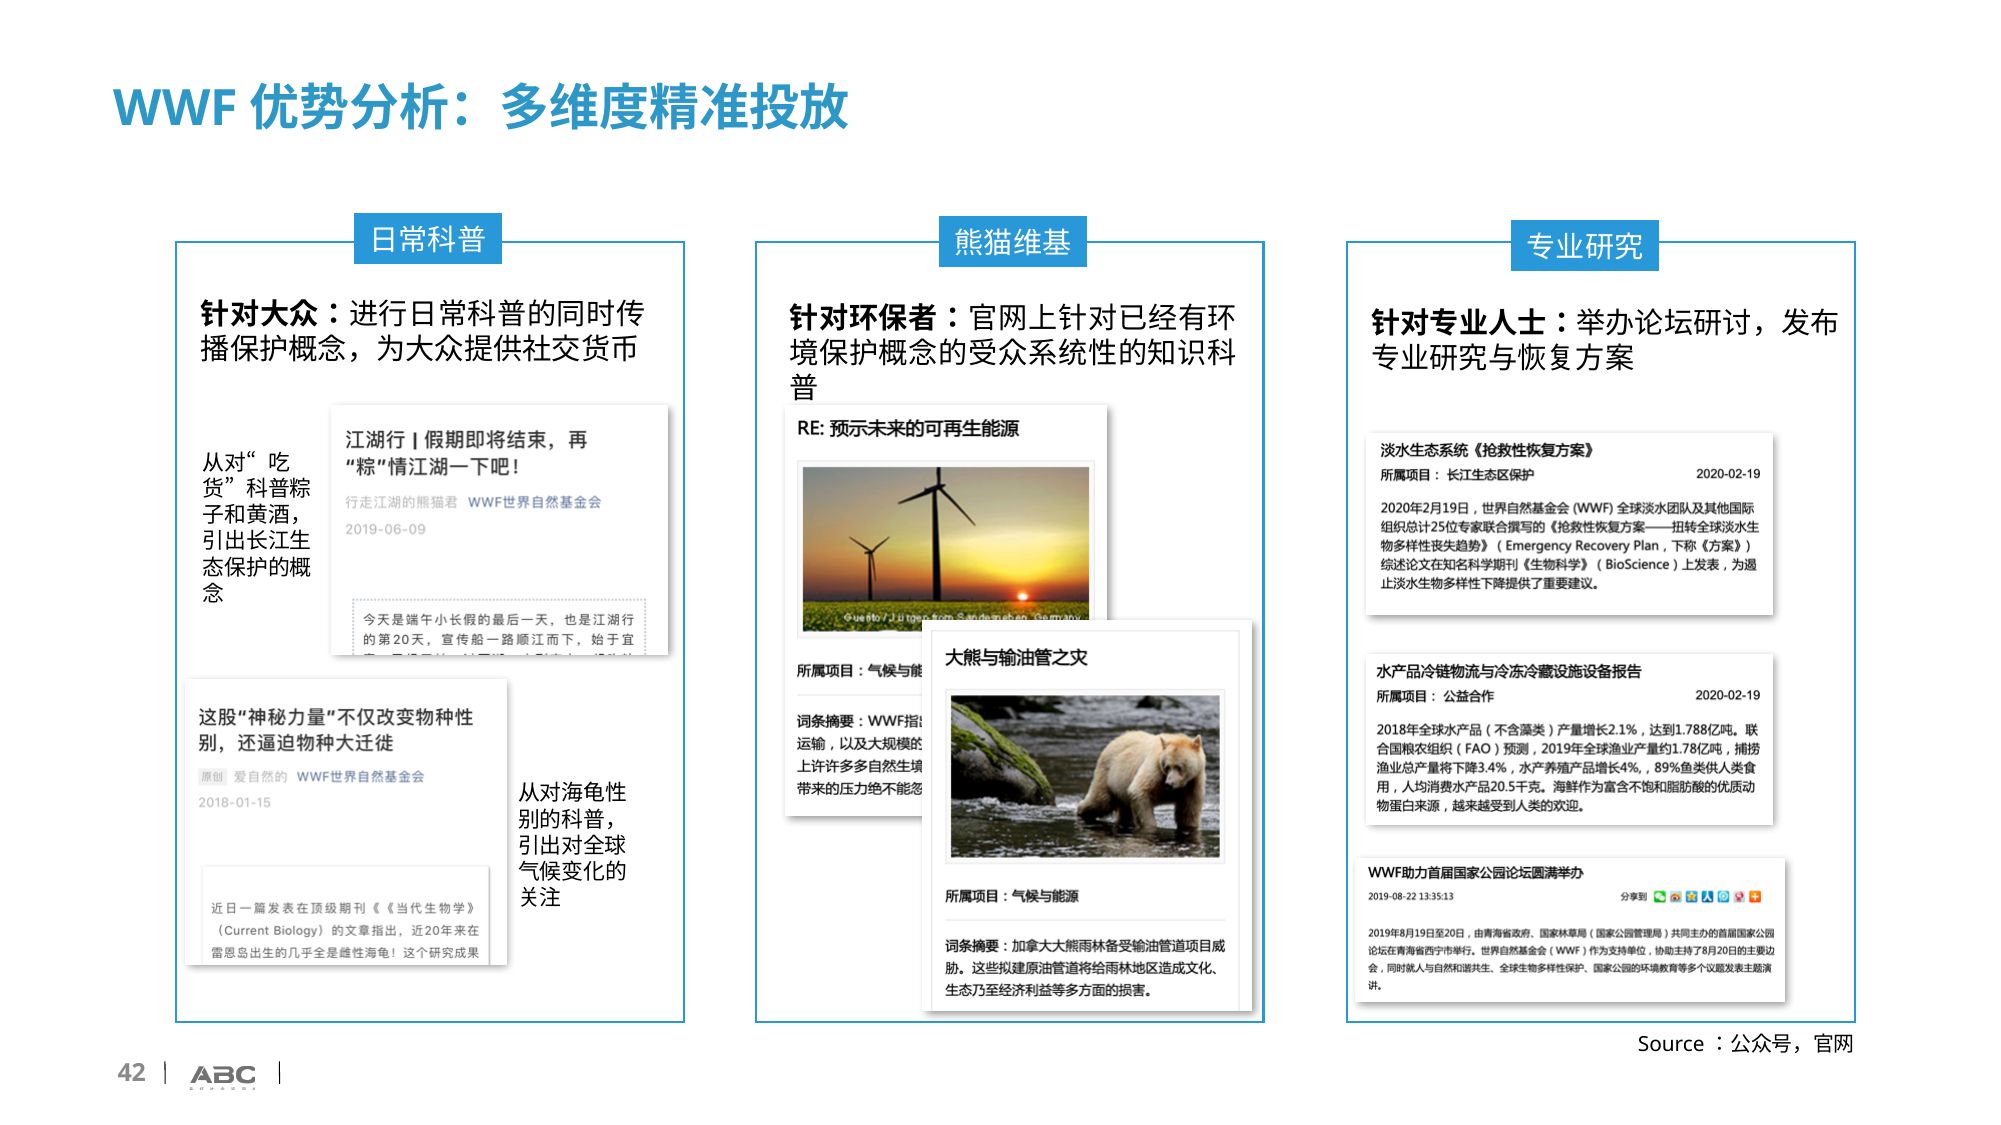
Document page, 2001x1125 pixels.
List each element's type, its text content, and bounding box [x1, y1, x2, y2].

text_box [755, 241, 1265, 1023]
picture [1366, 433, 1773, 615]
text_box [1346, 241, 1856, 1023]
text_box 从对海龟性别的科普，引出对全球气候变化的关注 [514, 771, 661, 918]
picture [785, 405, 1252, 1011]
text_box 针对大众：进行日常科普的同时传播保护概念，为大众提供社交货币 [186, 287, 661, 373]
text_box 针对专业人士：举办论坛研讨，发布专业研究与恢复方案 [1356, 297, 1855, 382]
title WWF优势分析：多维度精准投放 [98, 71, 1892, 148]
picture [331, 405, 669, 655]
picture [1366, 654, 1773, 825]
text_box 熊猫维基 [939, 216, 1087, 267]
text_box [175, 241, 685, 1023]
text_box 从对“吃货”科普粽子和黄酒，引出长江生态保护的概念 [188, 440, 329, 613]
text_box 针对环保者：官网上针对已经有环境保护概念的受众系统性的知识科普 [774, 292, 1252, 412]
text_box 专业研究 [1511, 220, 1659, 271]
text_box 日常科普 [354, 213, 502, 264]
picture [185, 679, 507, 965]
picture [1355, 858, 1785, 1002]
text_box Source：公众号，官网 [1623, 1022, 1898, 1063]
slide_number 42 [80, 1044, 161, 1104]
